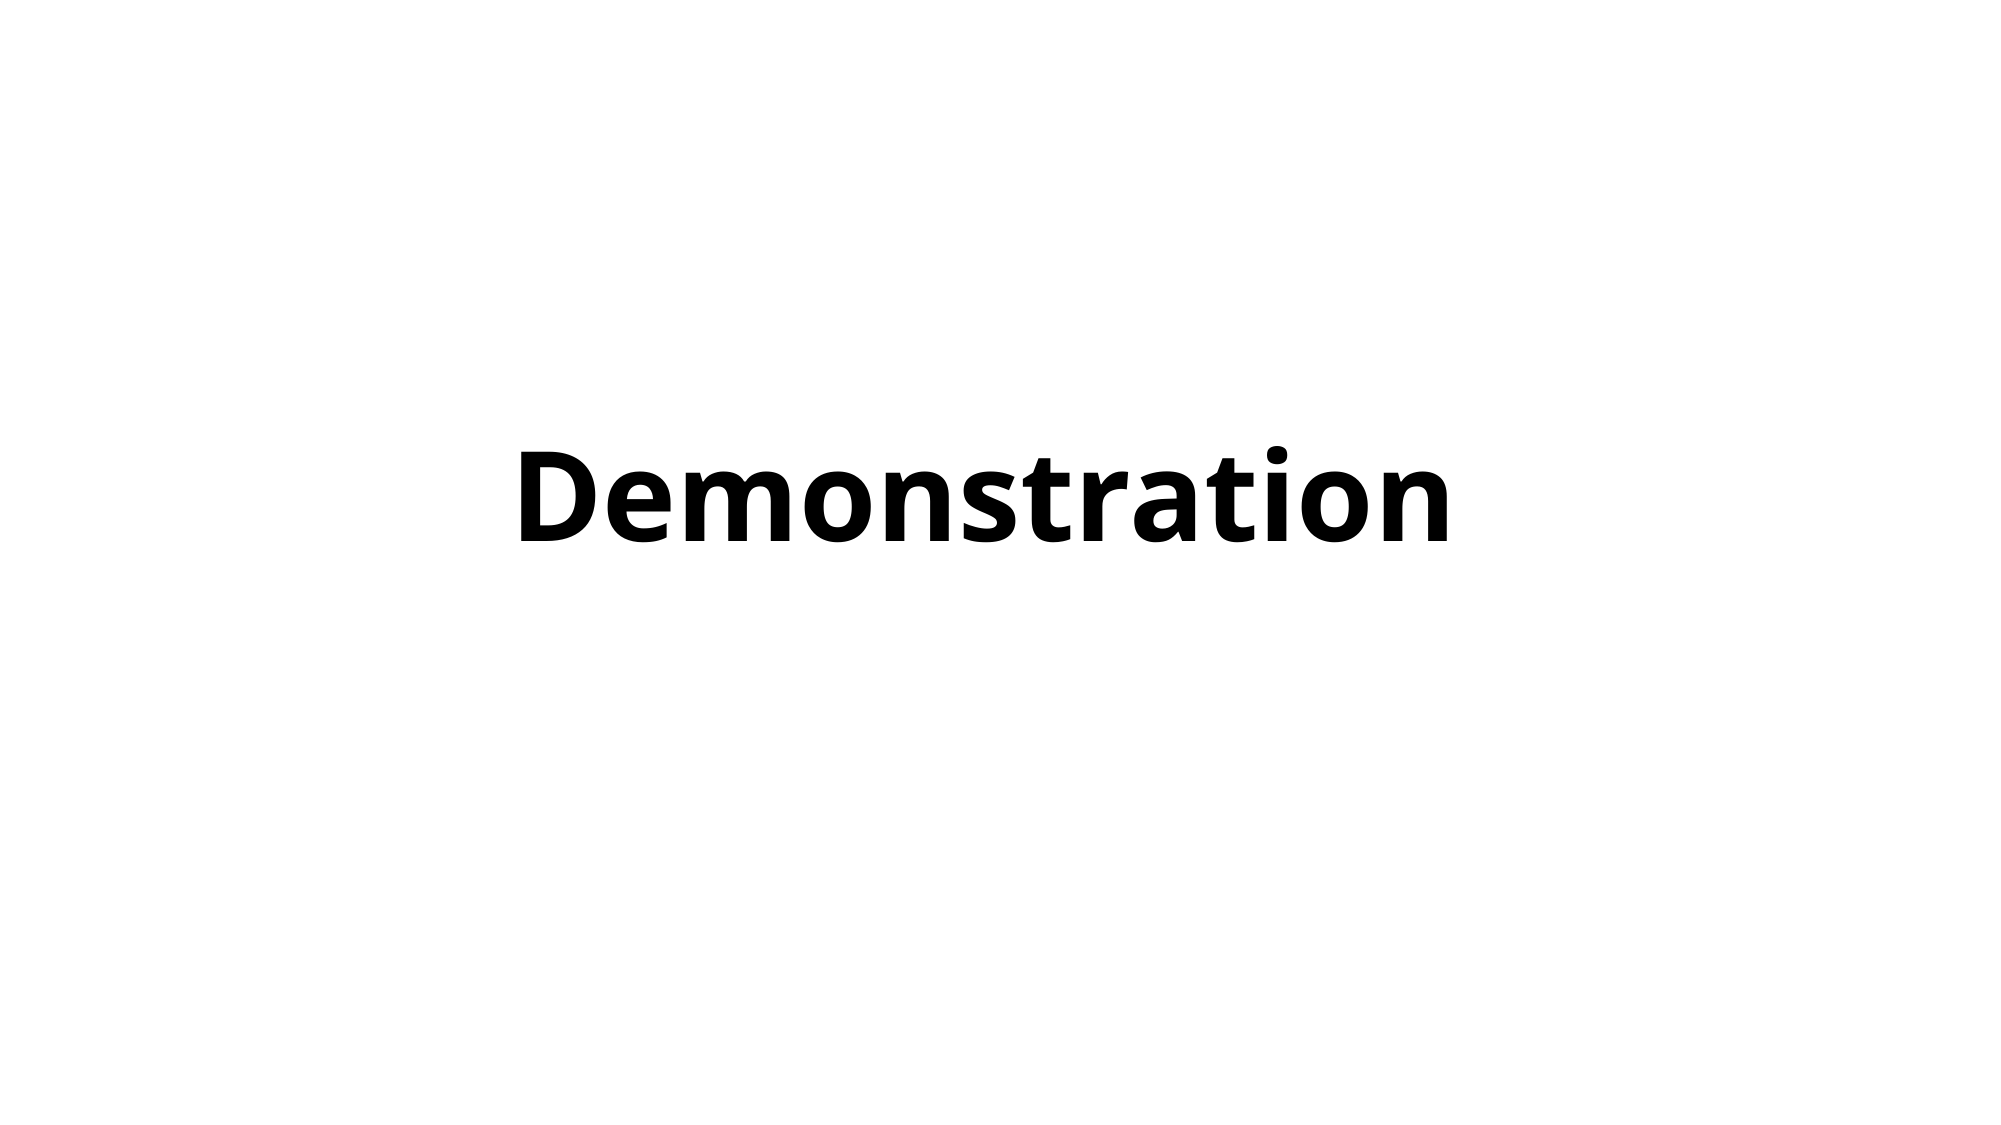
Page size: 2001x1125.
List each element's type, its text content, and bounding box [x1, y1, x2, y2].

title Demonstration [249, 184, 1750, 576]
